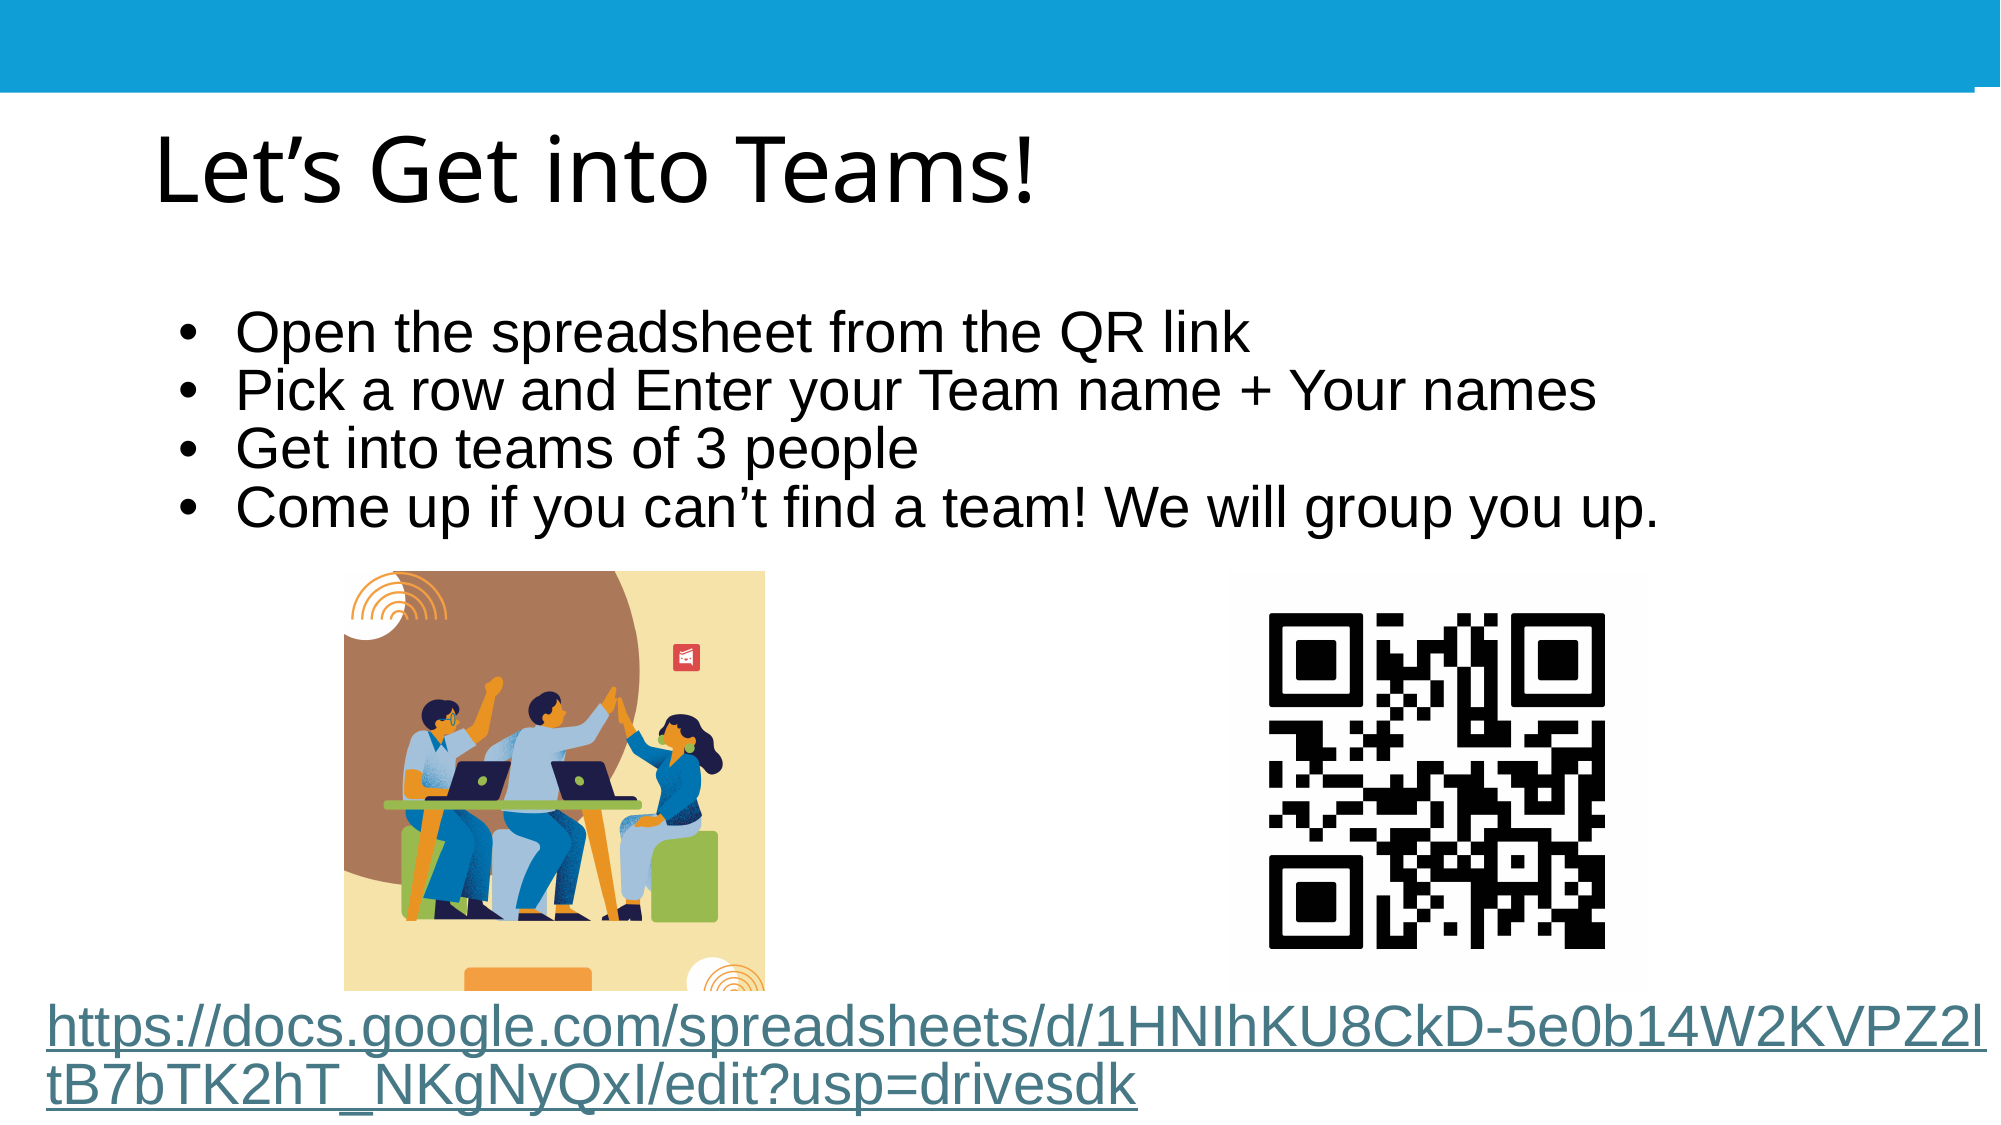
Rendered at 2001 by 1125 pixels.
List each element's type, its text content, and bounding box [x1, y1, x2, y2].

list Open the spreadsheet from the QR link Pick a row and Enter your Team name + Your names Get into teams of 3 people Come up if you can’t find a team! We will group you up. [145, 297, 1871, 972]
picture [1227, 570, 1648, 991]
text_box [0, 0, 2000, 93]
picture [344, 570, 765, 991]
title Let’s Get into Teams! [137, 104, 1863, 278]
text_box https://docs.google.com/spreadsheets/d/1HNIhKU8CkD-5e0b14W2KVPZ2ltB7bTK2hT_NKgNyQxI/edit?usp=drivesdk [31, 972, 2000, 1066]
